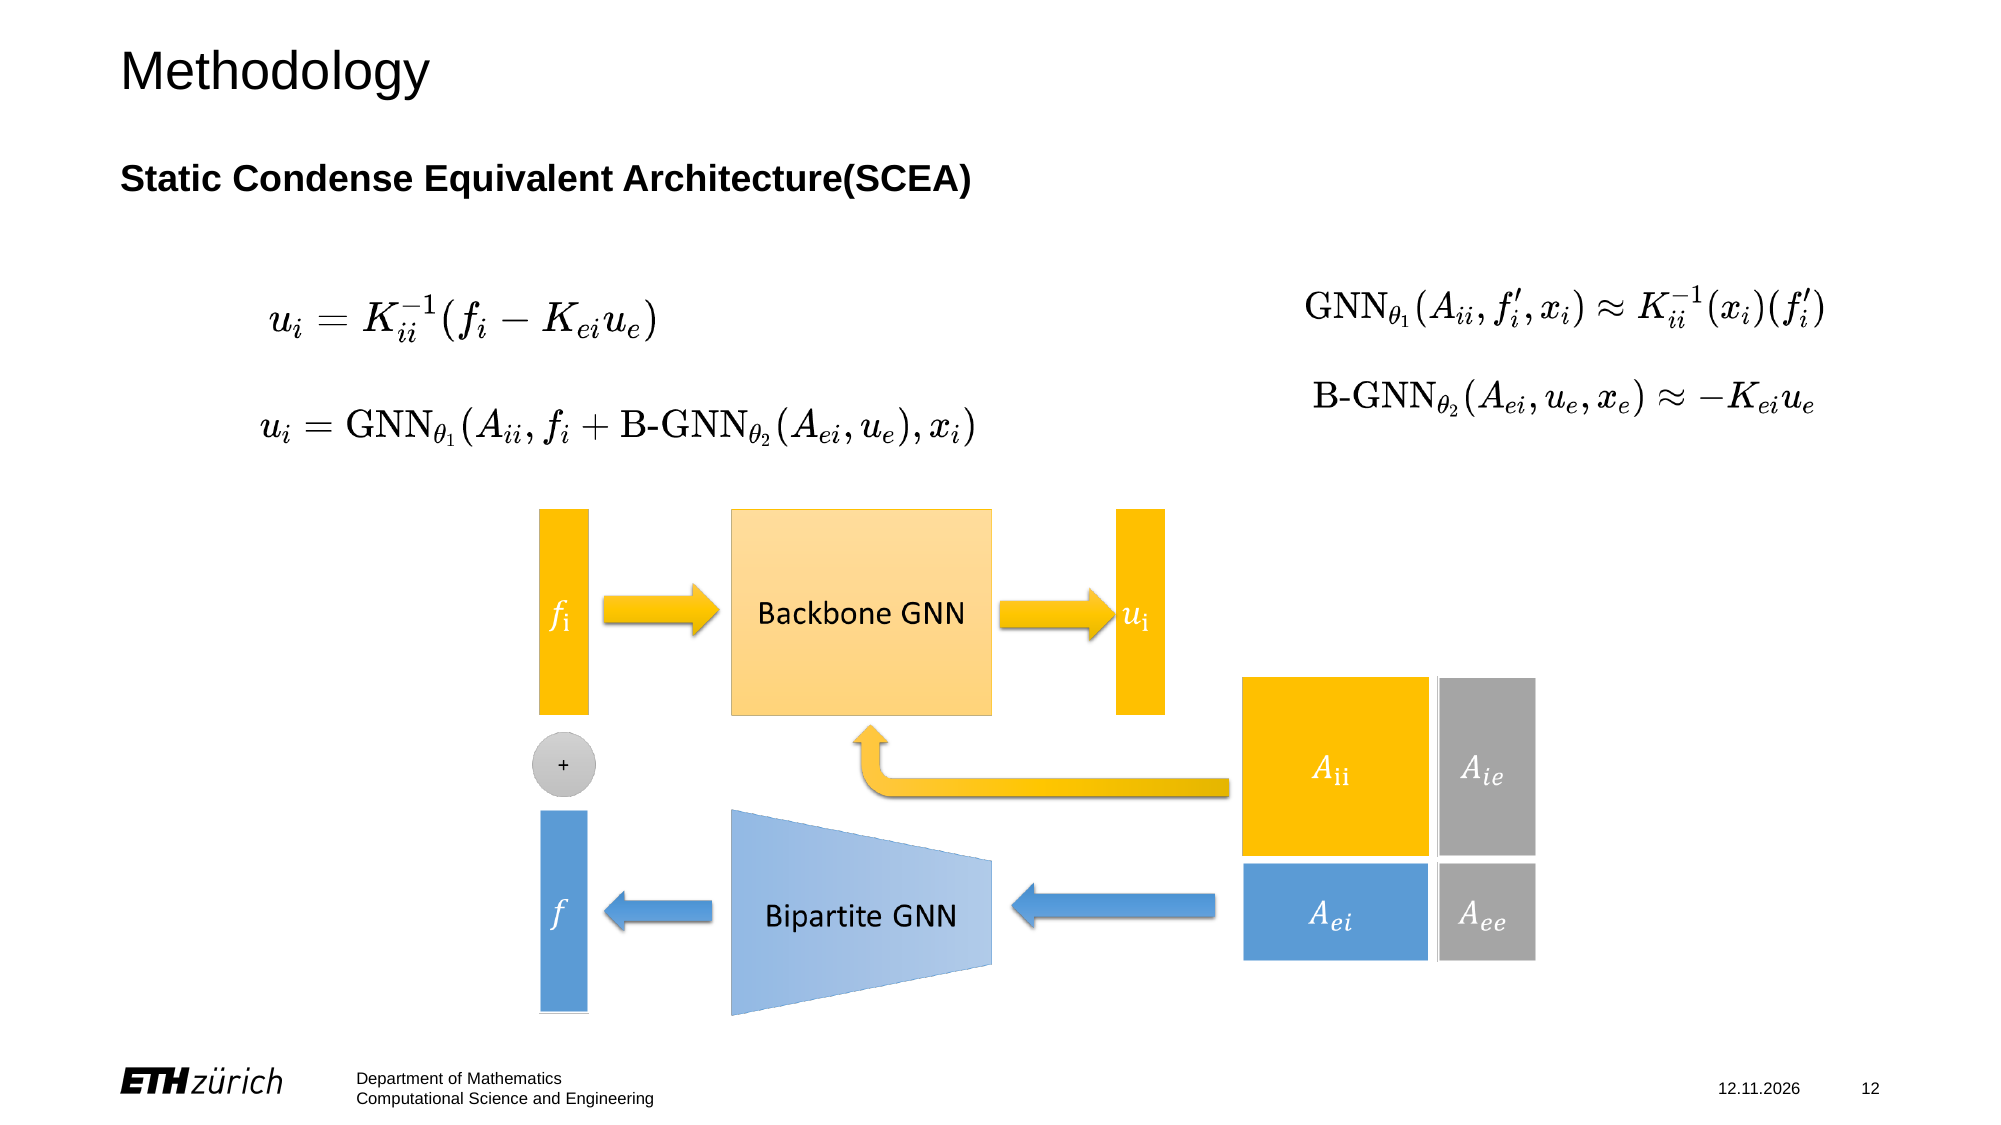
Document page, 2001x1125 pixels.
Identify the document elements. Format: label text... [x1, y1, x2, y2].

picture [259, 368, 978, 448]
picture [268, 257, 659, 349]
footer Department of Mathematics Computational Science and Engineering [356, 1069, 1243, 1106]
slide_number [1718, 1069, 1819, 1106]
picture [1312, 342, 1819, 419]
slide_number 12 [1827, 1069, 1880, 1106]
picture [120, 1067, 282, 1094]
list Static Condense Equivalent Architecture(SCEA) [120, 154, 1035, 238]
picture [532, 509, 1537, 1016]
title Methodology [120, 42, 1751, 114]
picture [1303, 252, 1827, 334]
